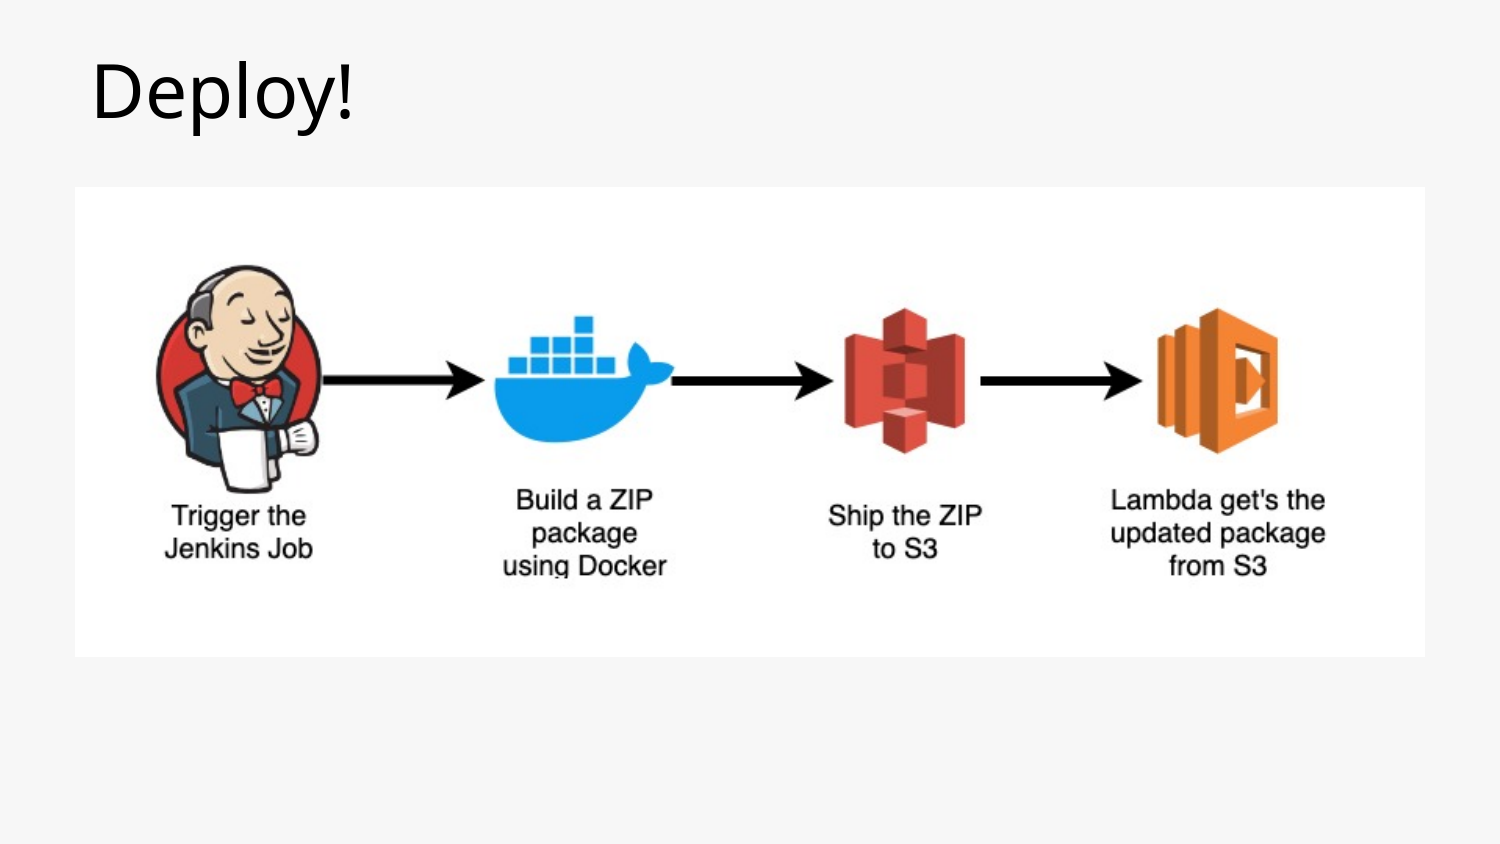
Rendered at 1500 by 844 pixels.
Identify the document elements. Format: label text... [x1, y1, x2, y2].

picture [75, 187, 1425, 657]
text_box Deploy! [75, 28, 1419, 173]
